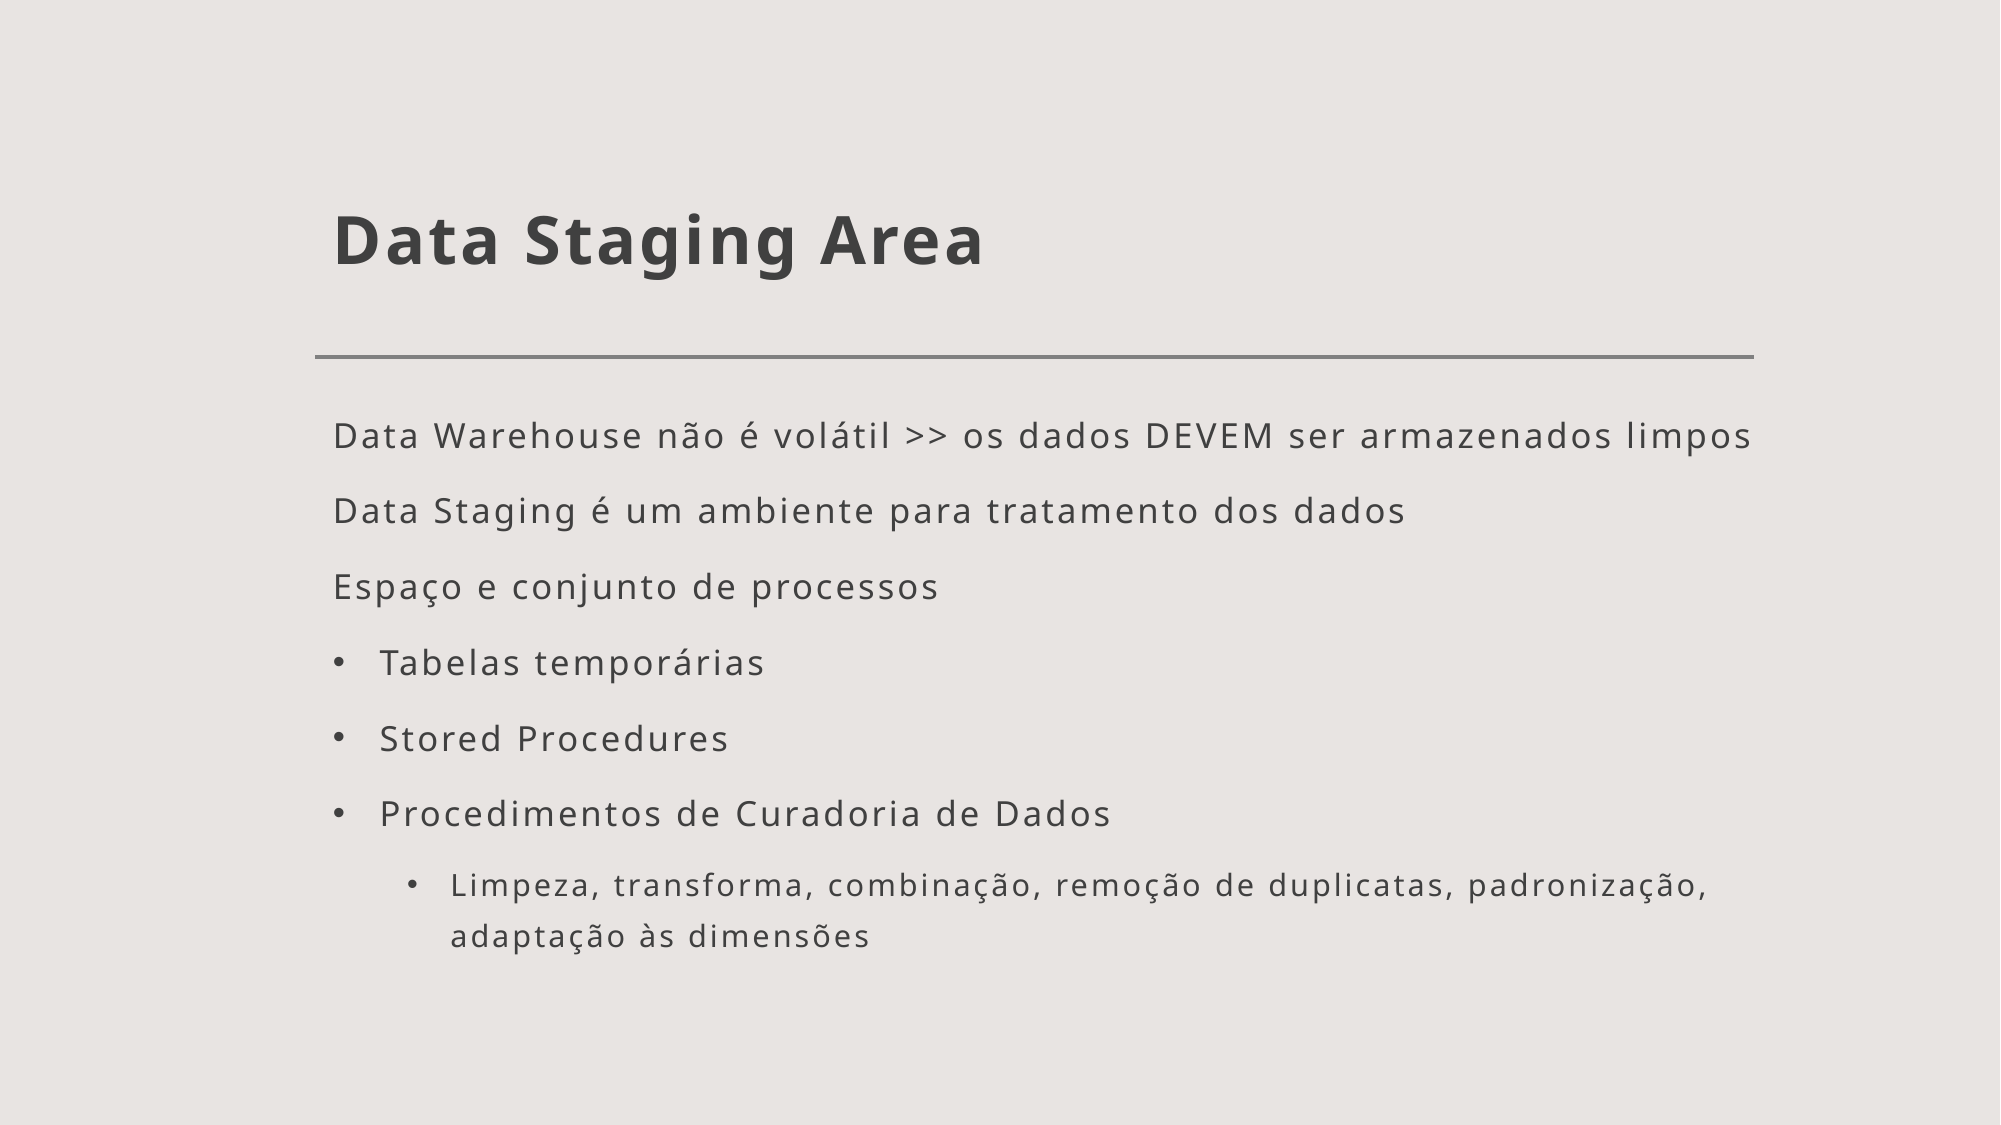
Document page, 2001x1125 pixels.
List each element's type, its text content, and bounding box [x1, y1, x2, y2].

list Data Warehouse não é volátil >> os dados DEVEM ser armazenados limpos Data Staging é um ambiente para tratamento dos dados Espaço e conjunto de processos Tabelas temporárias Stored Procedures Procedimentos de Curadoria de Dados Limpeza, transforma, combinação, remoção de duplicatas, padronização, adaptação às dimensões [315, 379, 1838, 979]
title Data Staging Area [315, 72, 1754, 294]
